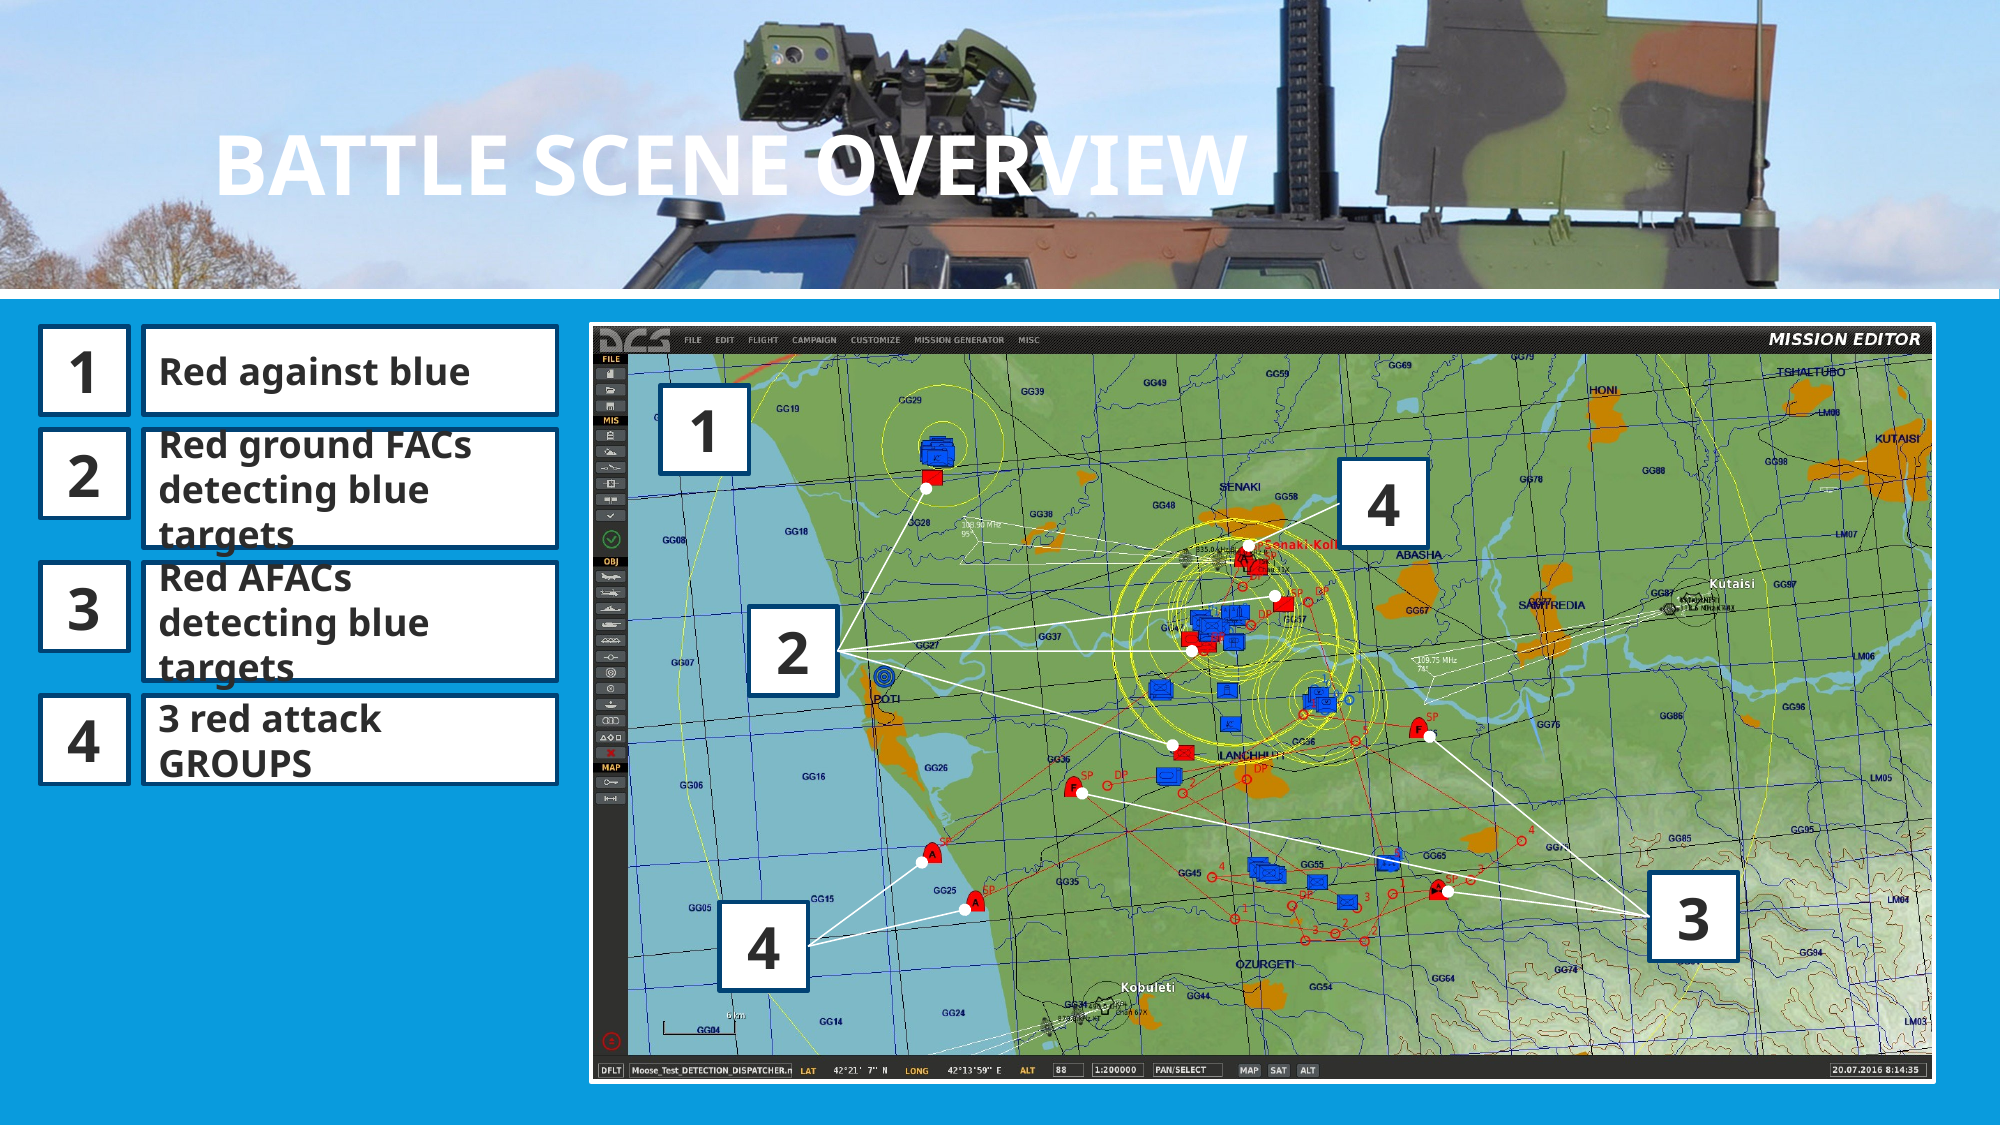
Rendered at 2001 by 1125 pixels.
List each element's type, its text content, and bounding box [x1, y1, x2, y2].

picture [217, 682, 234, 689]
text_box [1248, 503, 1340, 546]
picture [0, 0, 2000, 289]
text_box 3 [39, 561, 130, 652]
text_box 4 [39, 694, 130, 785]
text_box Red AFACs detecting blue targets [143, 561, 558, 682]
picture [592, 325, 1932, 1080]
text_box Red against blue [143, 325, 558, 416]
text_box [807, 909, 966, 947]
text_box Red ground FACs detecting blue targets [143, 429, 558, 549]
picture [142, 428, 557, 548]
text_box 2 [39, 429, 130, 519]
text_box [837, 488, 927, 592]
title battle scene overview [197, 46, 1803, 295]
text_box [837, 659, 1173, 746]
text_box 1 [39, 325, 130, 416]
text_box 3 red attack GROUPS [143, 694, 558, 785]
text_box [807, 862, 923, 906]
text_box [1081, 793, 1650, 918]
picture [217, 549, 234, 556]
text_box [837, 595, 1276, 652]
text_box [1429, 736, 1650, 789]
